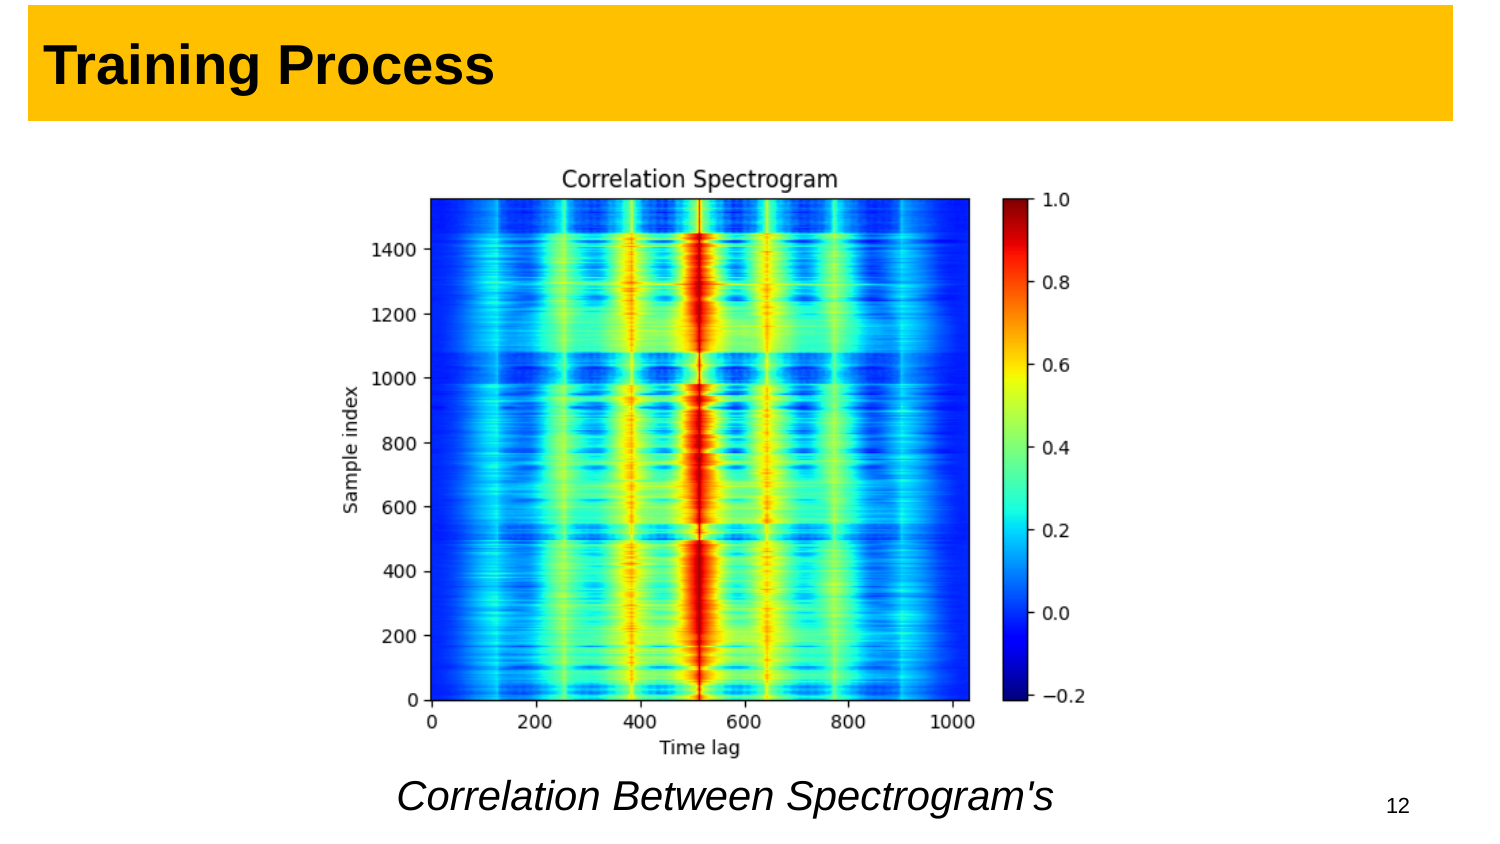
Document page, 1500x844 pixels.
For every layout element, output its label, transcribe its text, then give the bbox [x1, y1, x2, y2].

text_box Correlation Between Spectrogram's [381, 780, 1070, 827]
slide_number 12 [1074, 782, 1425, 827]
title Training Process [28, 5, 1454, 120]
picture [330, 155, 1099, 772]
